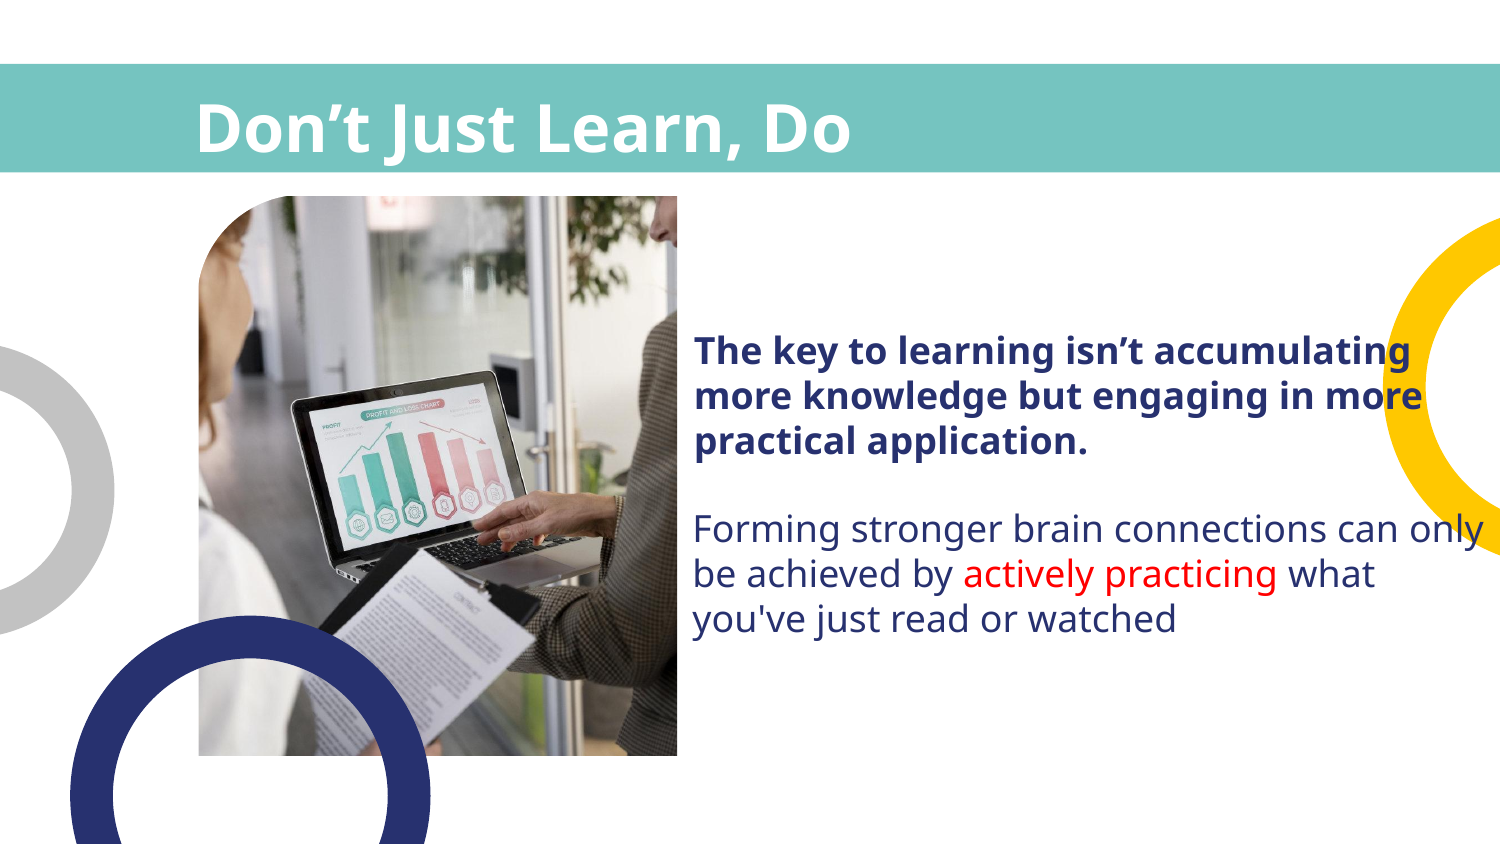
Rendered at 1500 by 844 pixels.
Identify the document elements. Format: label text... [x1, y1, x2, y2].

text_box [70, 625, 193, 844]
subtitle Forming stronger brain connections can only be achieved by actively practicing what you've just read or watched [682, 541, 1500, 656]
title Don’t Just Learn, Do [179, 71, 1449, 166]
picture [198, 195, 678, 756]
subtitle The key to learning isn’t accumulating more knowledge but engaging in more practical application. [682, 311, 1471, 496]
text_box [379, 763, 431, 844]
